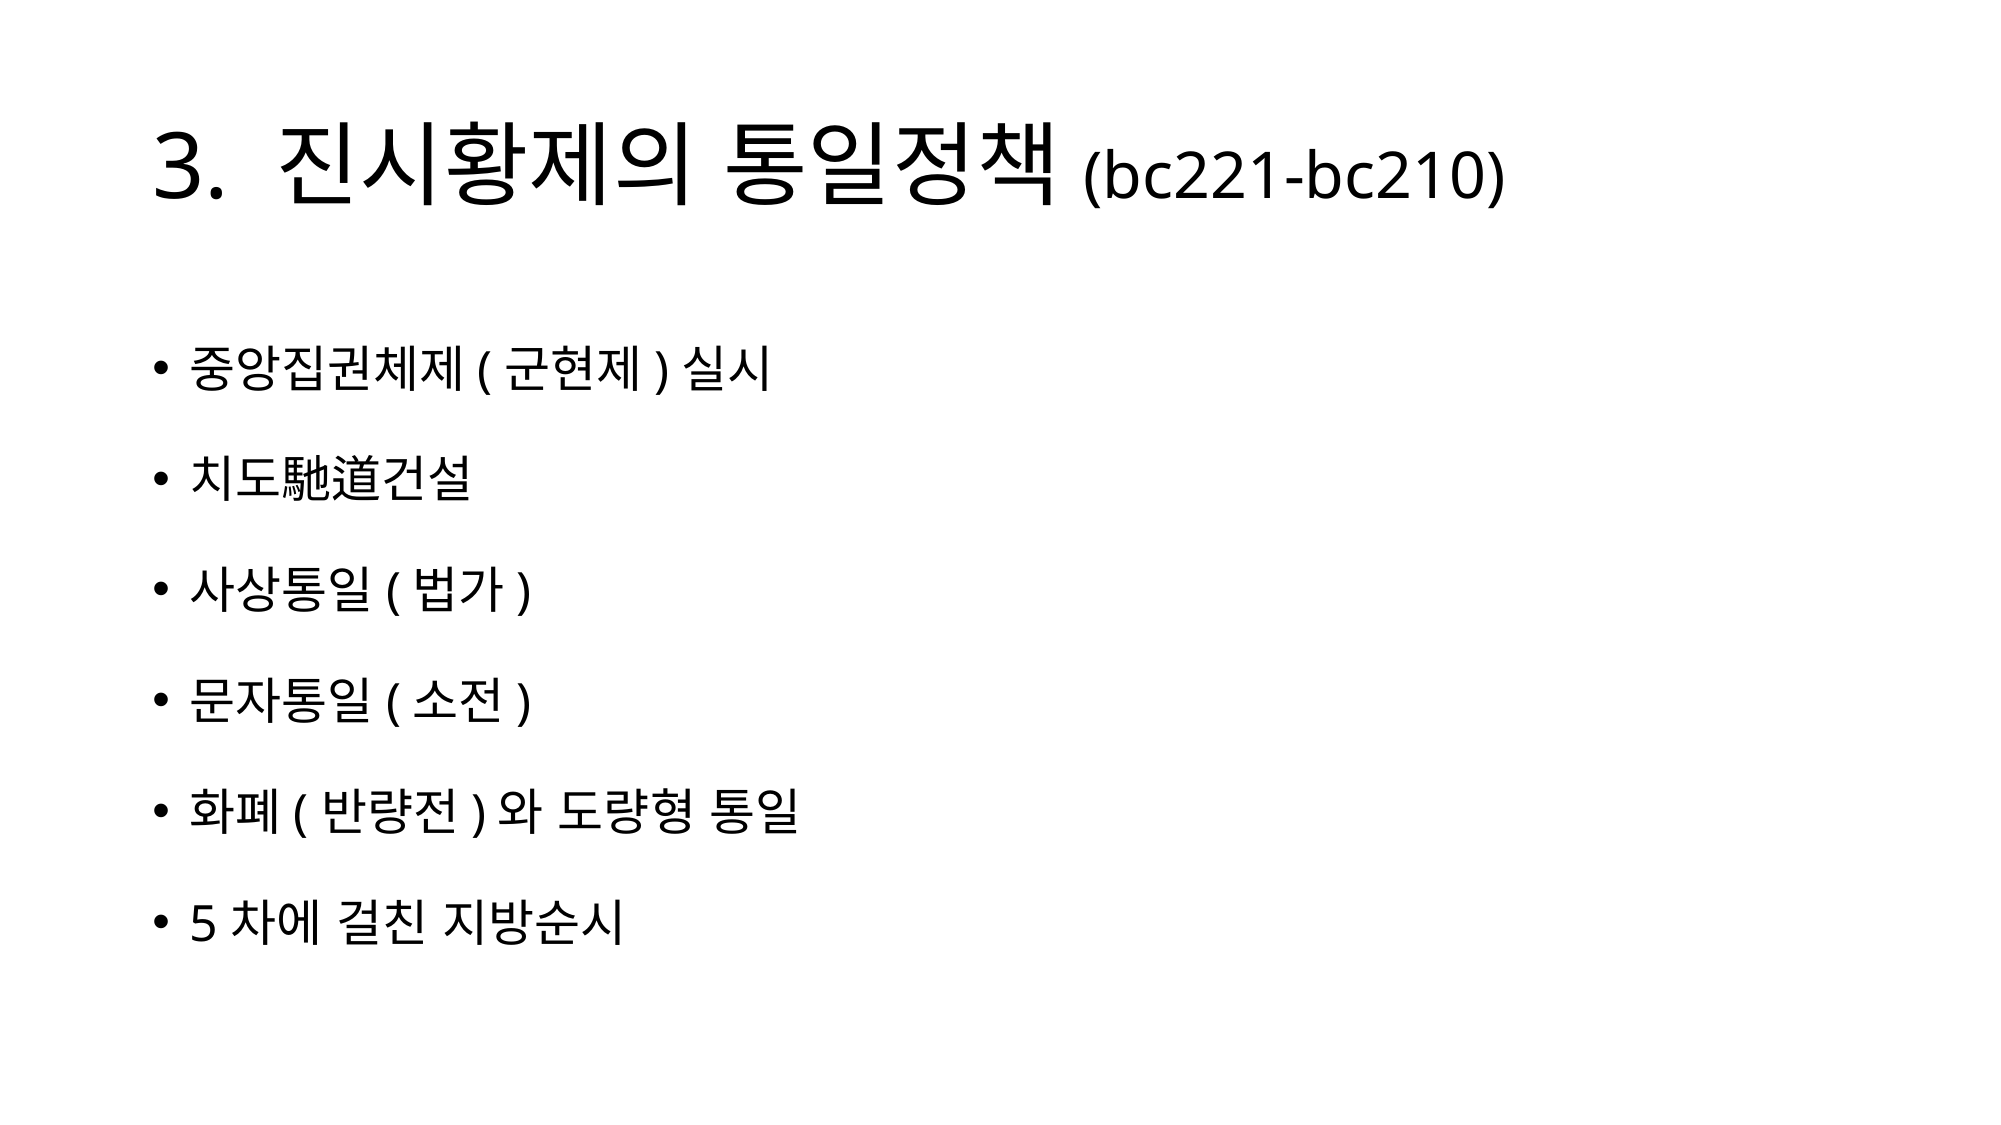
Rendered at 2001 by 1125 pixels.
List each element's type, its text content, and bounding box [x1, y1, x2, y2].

title 3. 진시황제의 통일정책(bc221-bc210) [137, 59, 1863, 278]
list 중앙집권체제(군현제)실시 치도馳道건설 사상통일(법가) 문자통일(소전) 화폐(반량전)와 도량형 통일 5차에 걸친 지방순시 [137, 299, 1863, 1014]
